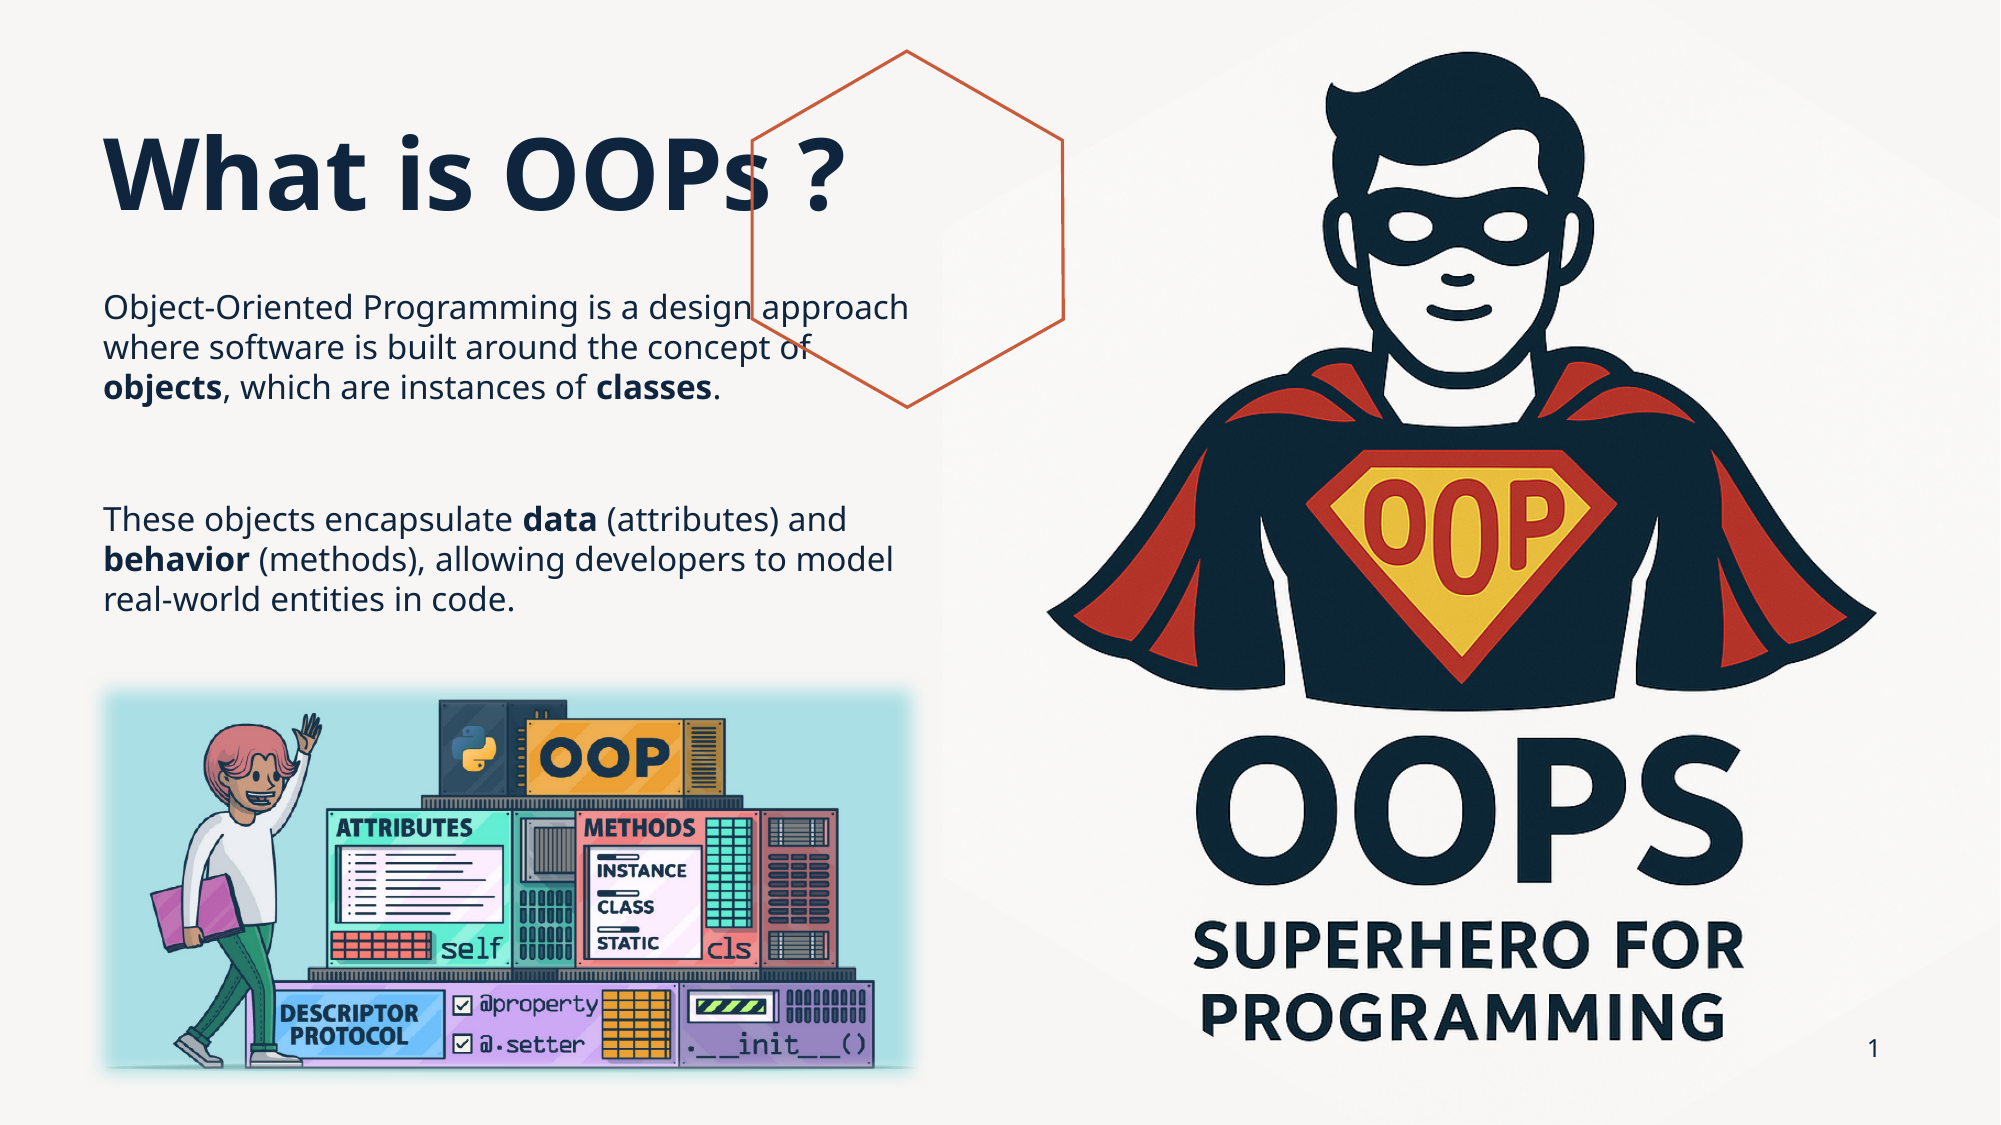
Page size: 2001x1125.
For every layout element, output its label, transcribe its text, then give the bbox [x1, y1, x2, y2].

list Object-Oriented Programming is a design approach where software is built around the concept of objects, which are instances of classes. These objects encapsulate data (attributes) and behavior (methods), allowing developers to model real-world entities in code. [88, 278, 942, 491]
title What is OOPs ? [88, 69, 874, 278]
text_box [752, 51, 942, 408]
picture [85, 672, 928, 1089]
picture [942, 0, 2000, 1125]
